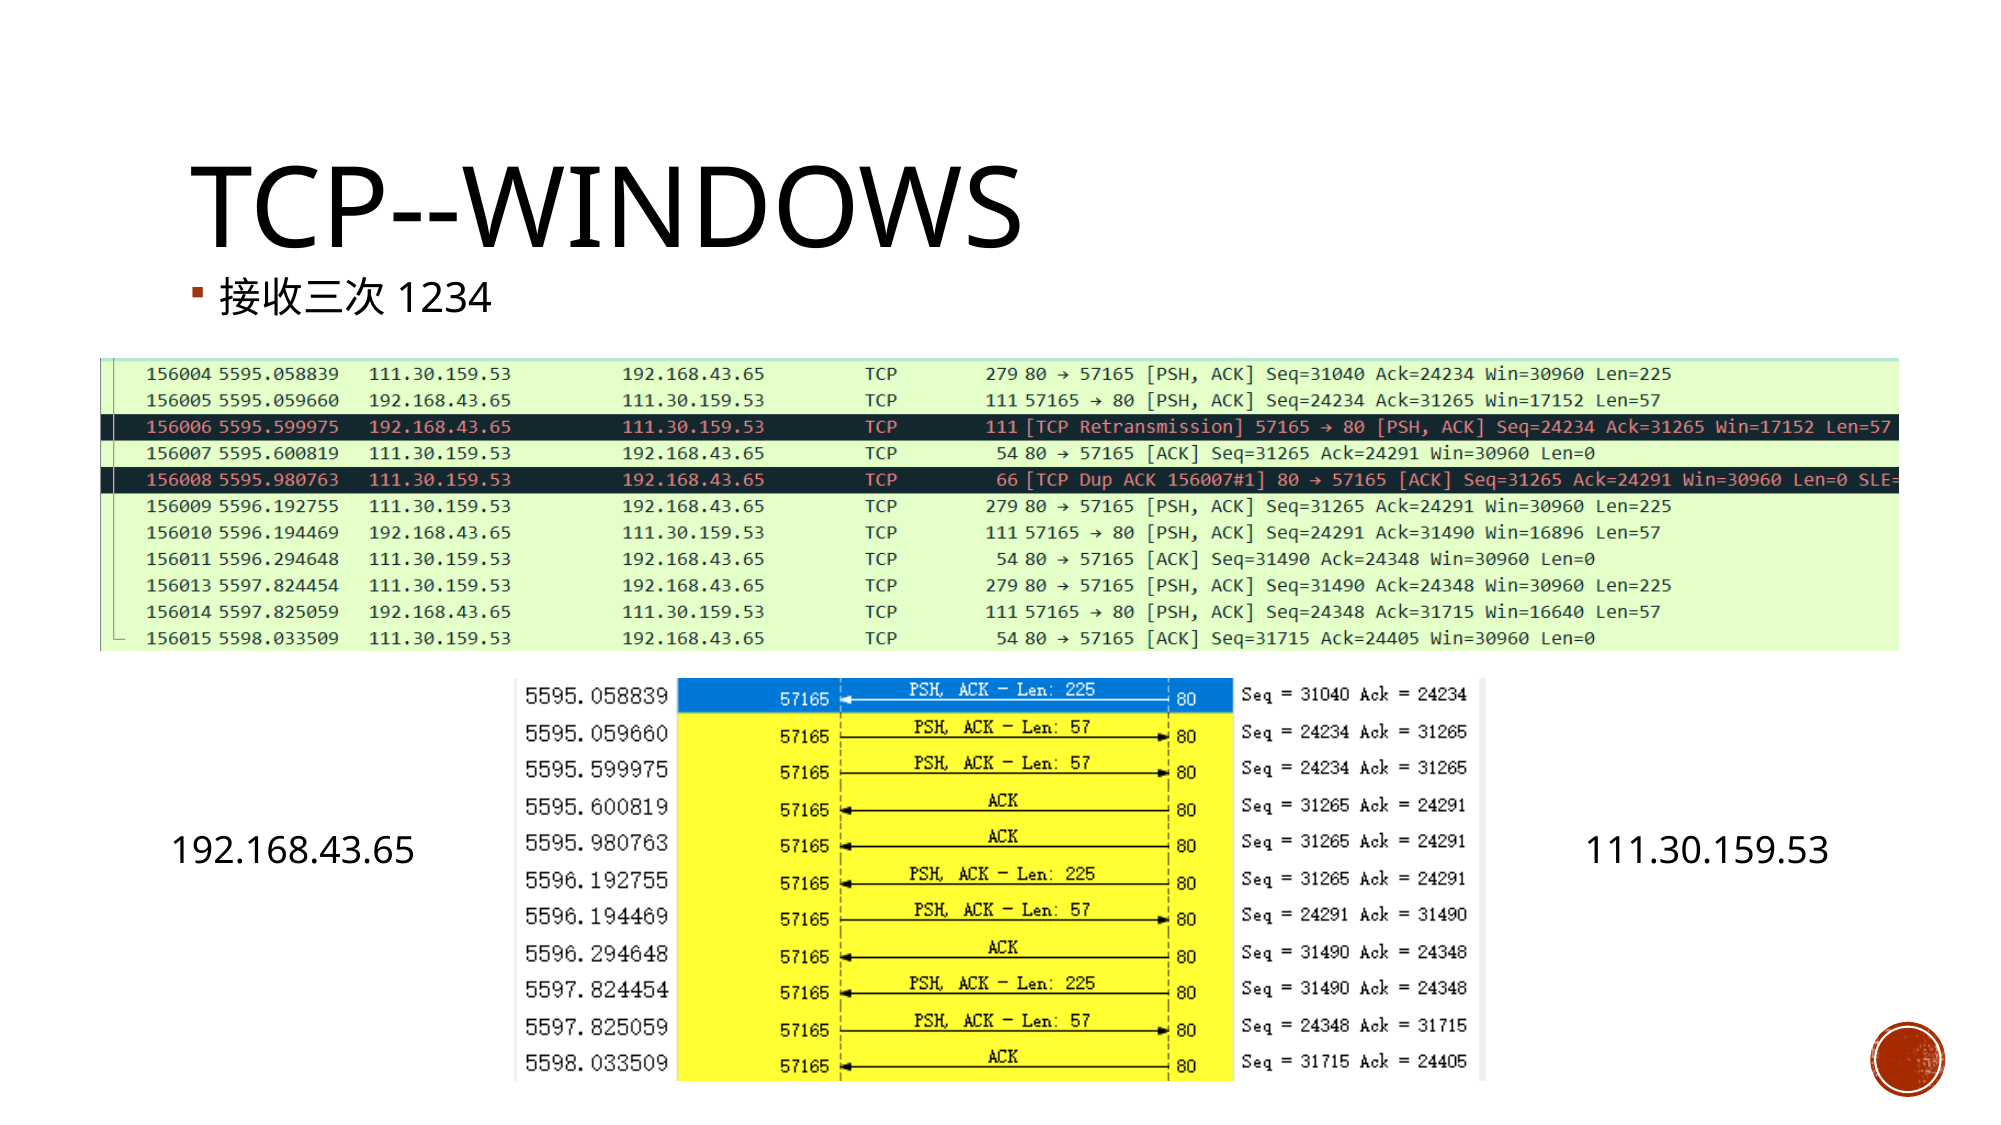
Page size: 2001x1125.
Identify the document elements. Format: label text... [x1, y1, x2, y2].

list 接收三次1234 [174, 269, 1825, 344]
text_box 111.30.159.53 [1569, 818, 1845, 879]
picture [514, 678, 1486, 1081]
title TCP--windows [175, 79, 1826, 344]
text_box 192.168.43.65 [155, 818, 431, 879]
picture [100, 358, 1899, 651]
